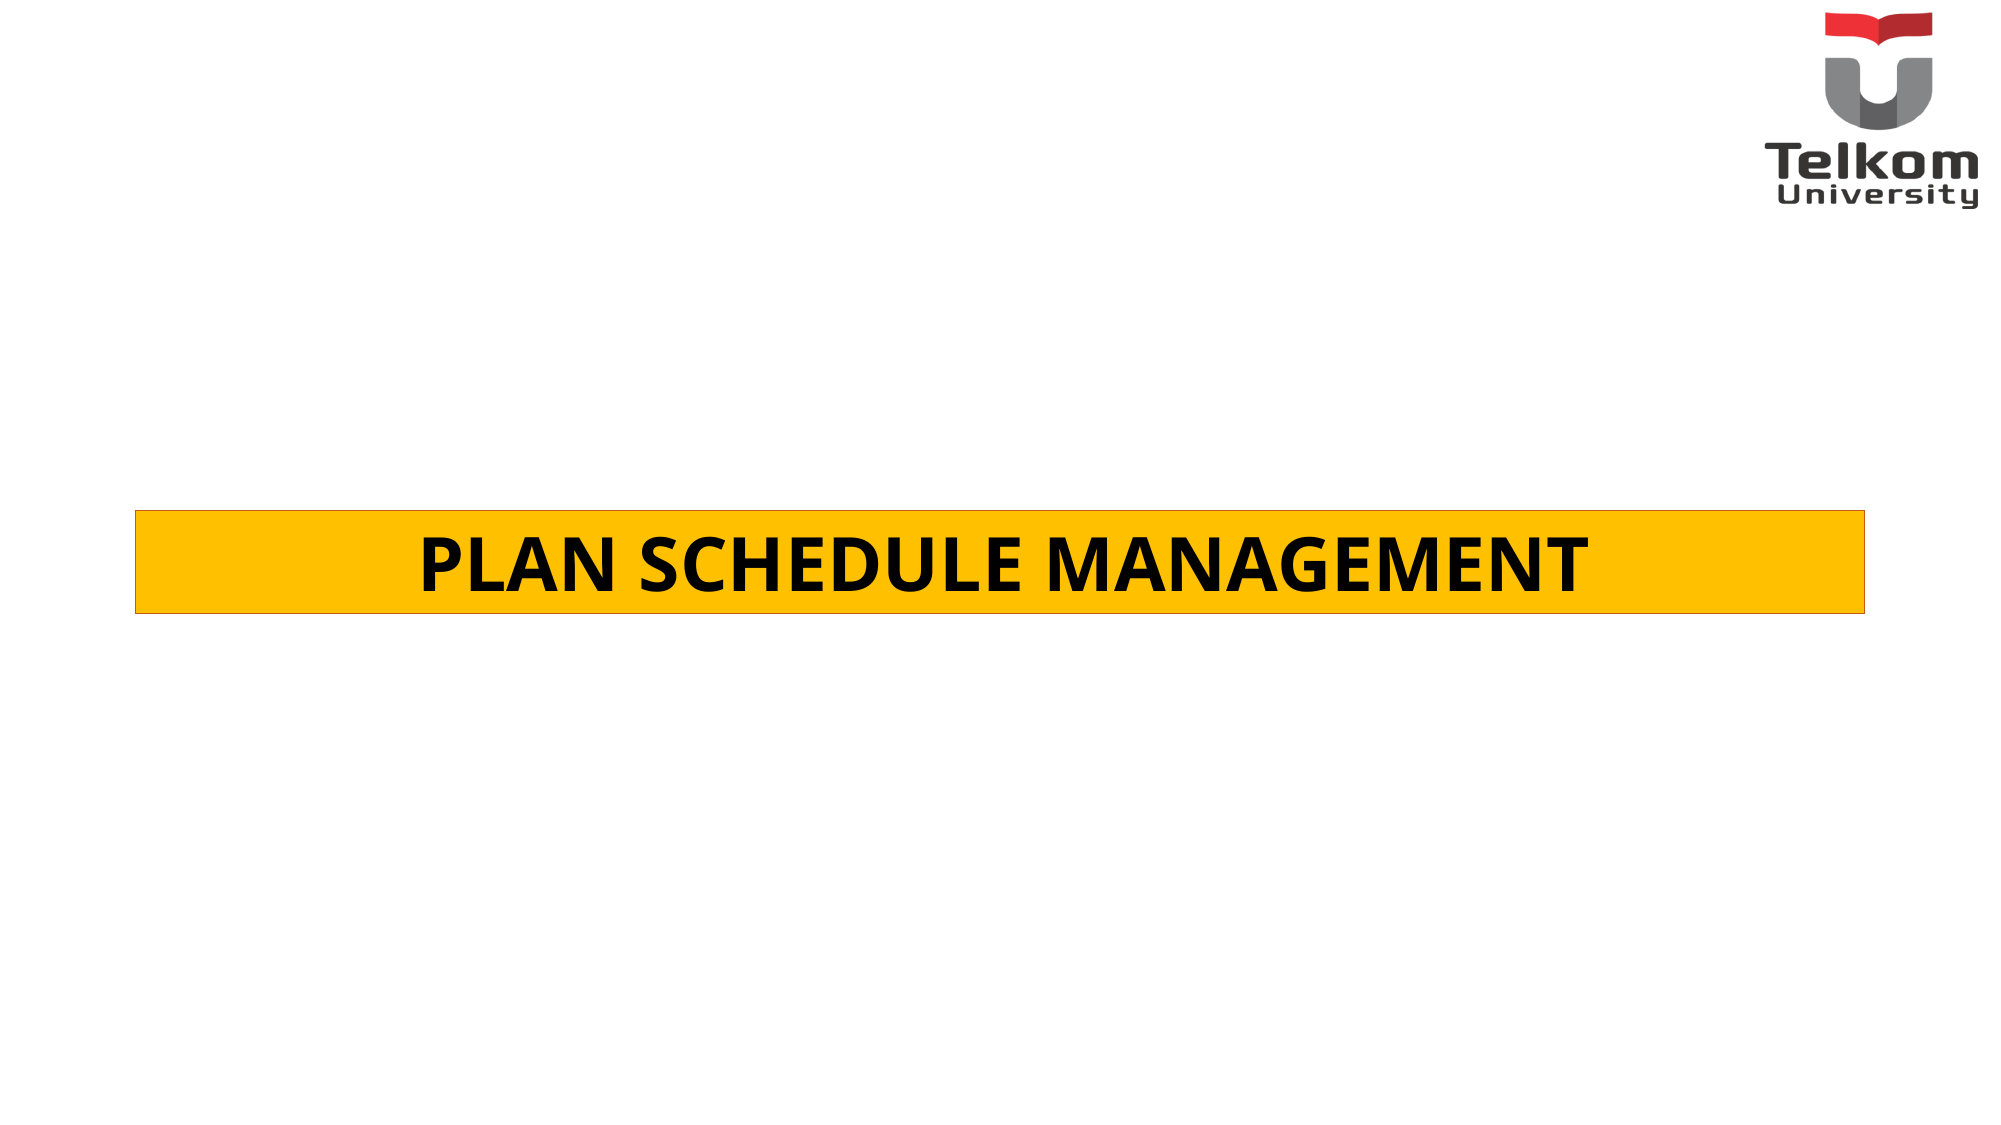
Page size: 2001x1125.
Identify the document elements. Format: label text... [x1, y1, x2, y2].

text_box PLAN SCHEDULE MANAGEMENT [135, 510, 1865, 614]
picture [1764, 12, 1978, 209]
